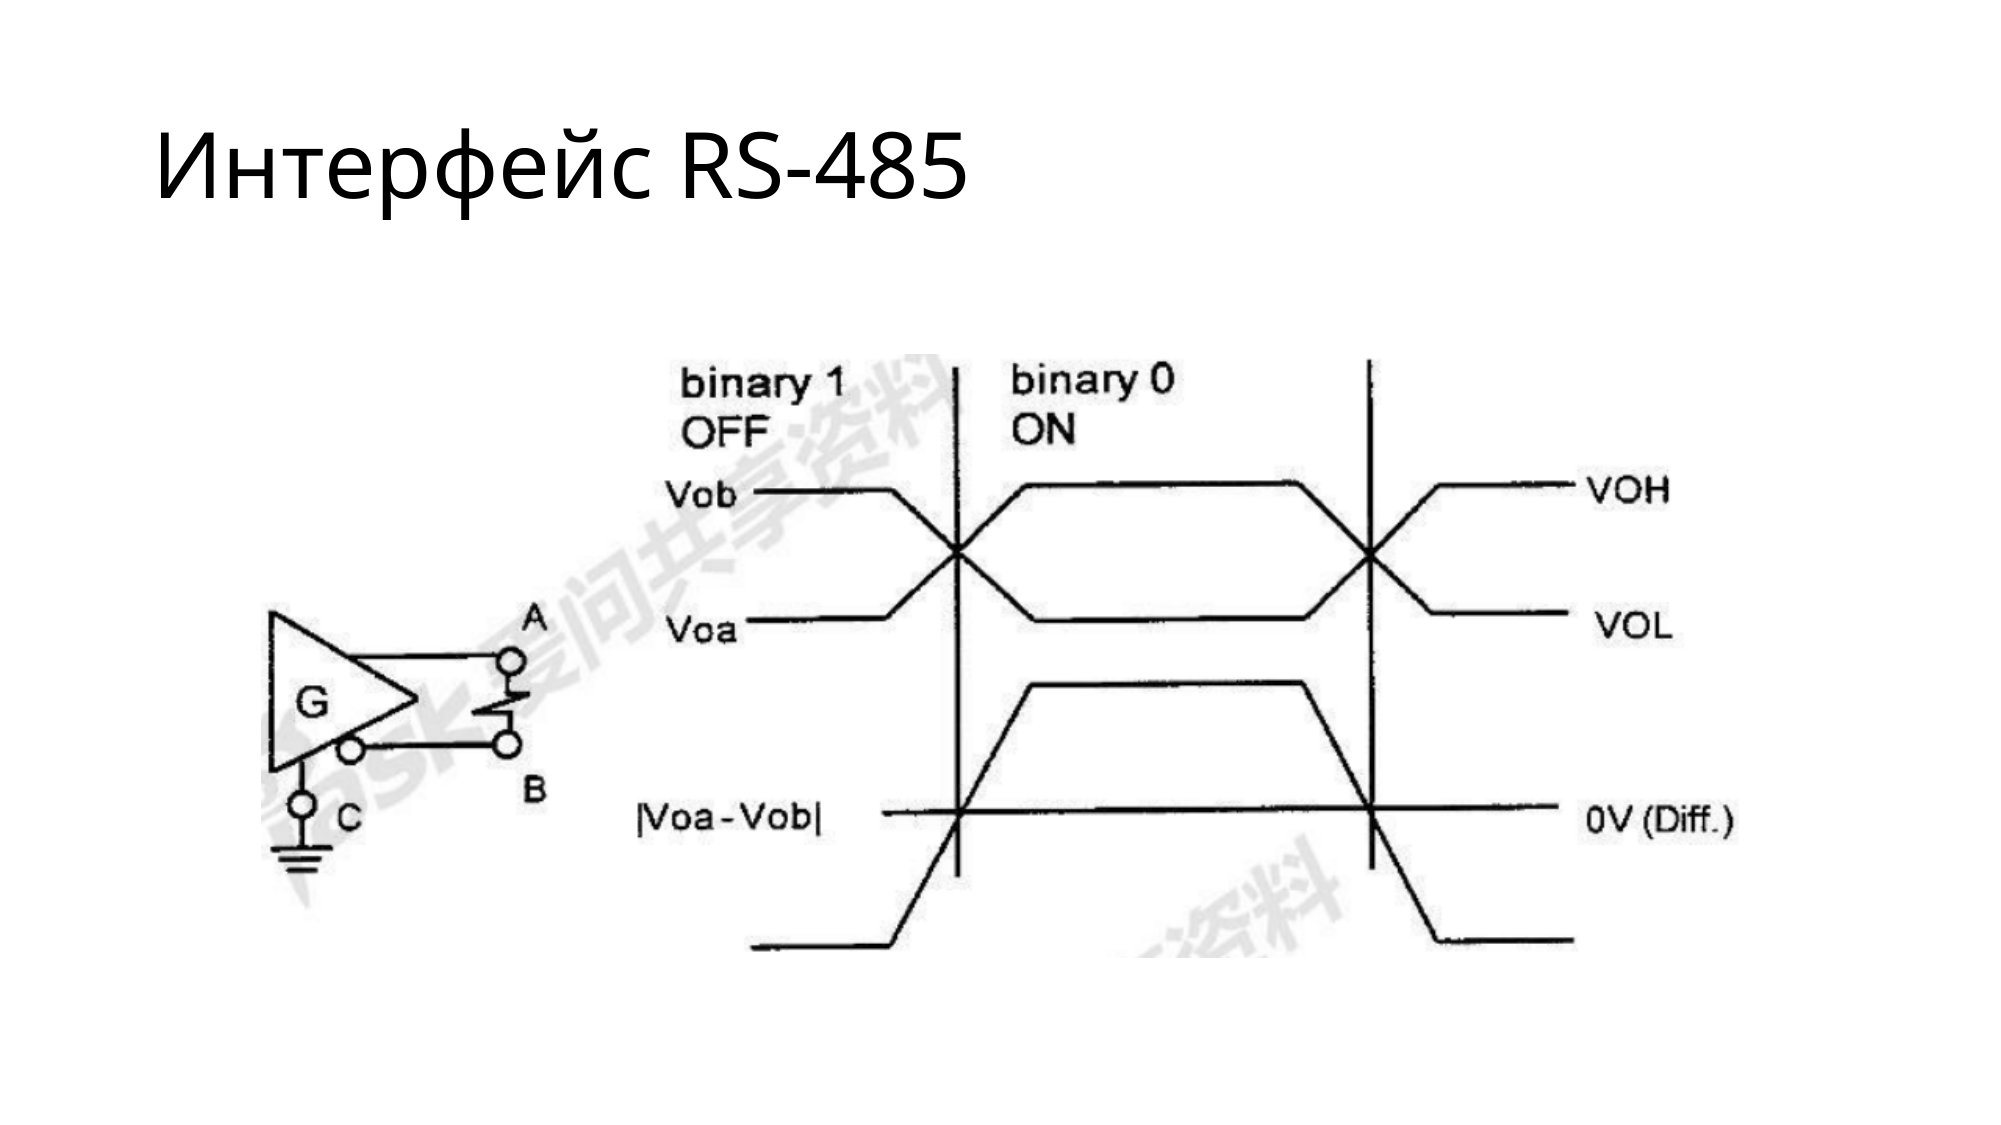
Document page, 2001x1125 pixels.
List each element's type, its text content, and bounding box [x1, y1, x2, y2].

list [261, 354, 1739, 958]
title Интерфейс RS-485 [137, 59, 1863, 278]
